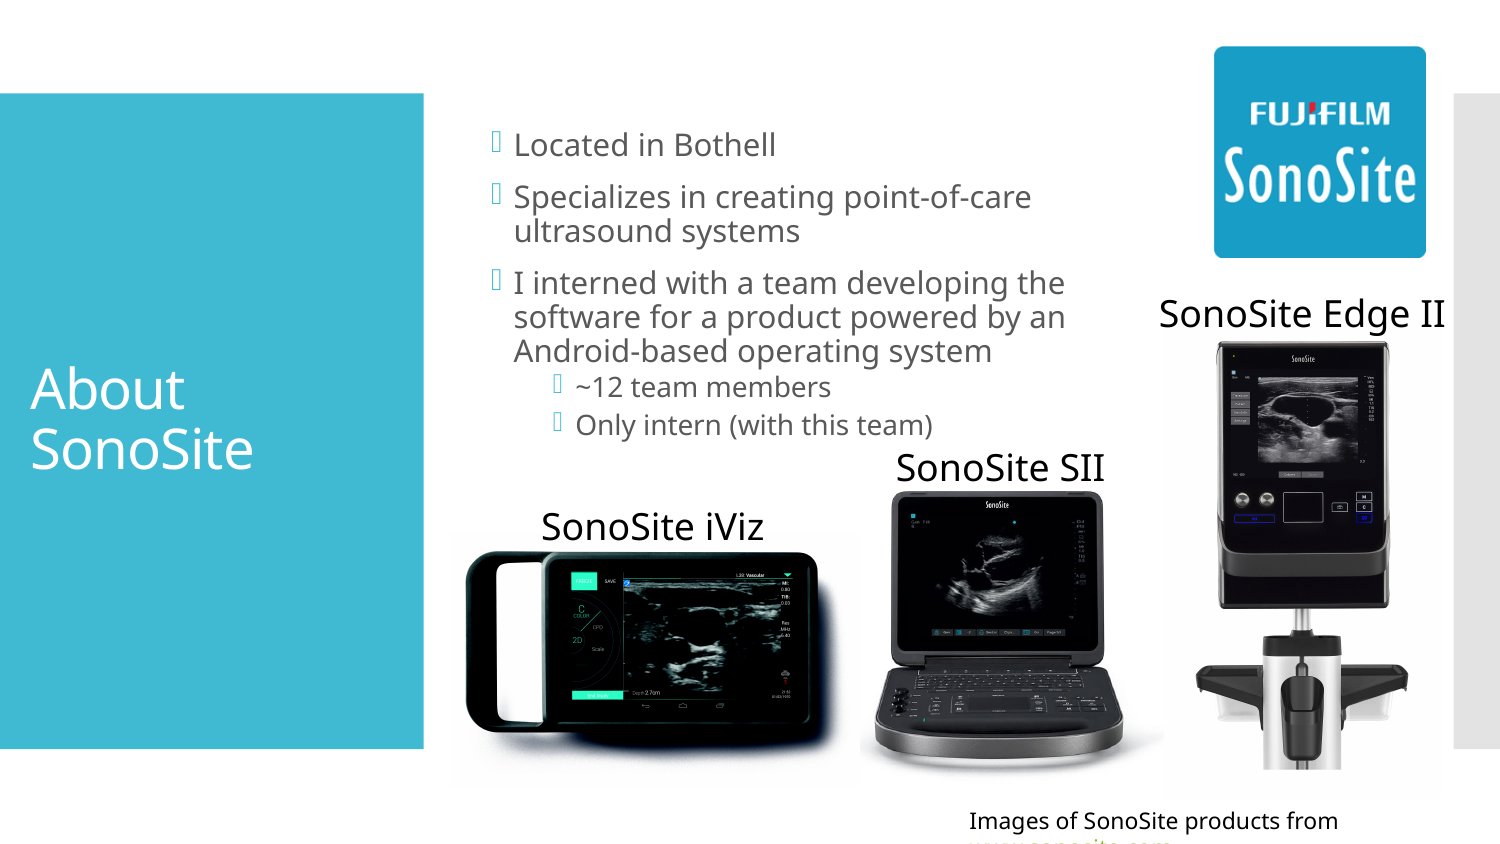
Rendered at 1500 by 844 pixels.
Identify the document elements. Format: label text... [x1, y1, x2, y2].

text_box SonoSite iViz [481, 495, 825, 533]
picture [449, 299, 1441, 800]
text_box SonoSite Edge II [1130, 282, 1475, 343]
picture [1213, 46, 1426, 258]
list Located in Bothell Specializes in creating point-of-care ultrasound systems I interned with a team developing the software for a product powered by an Android-based operating system ~12 team members Only intern (with this team) [476, 106, 1165, 496]
text_box SonoSite SII [828, 436, 1164, 497]
text_box Images of SonoSite products from www.sonosite.com [954, 799, 1500, 844]
title About SonoSite [15, 138, 410, 705]
